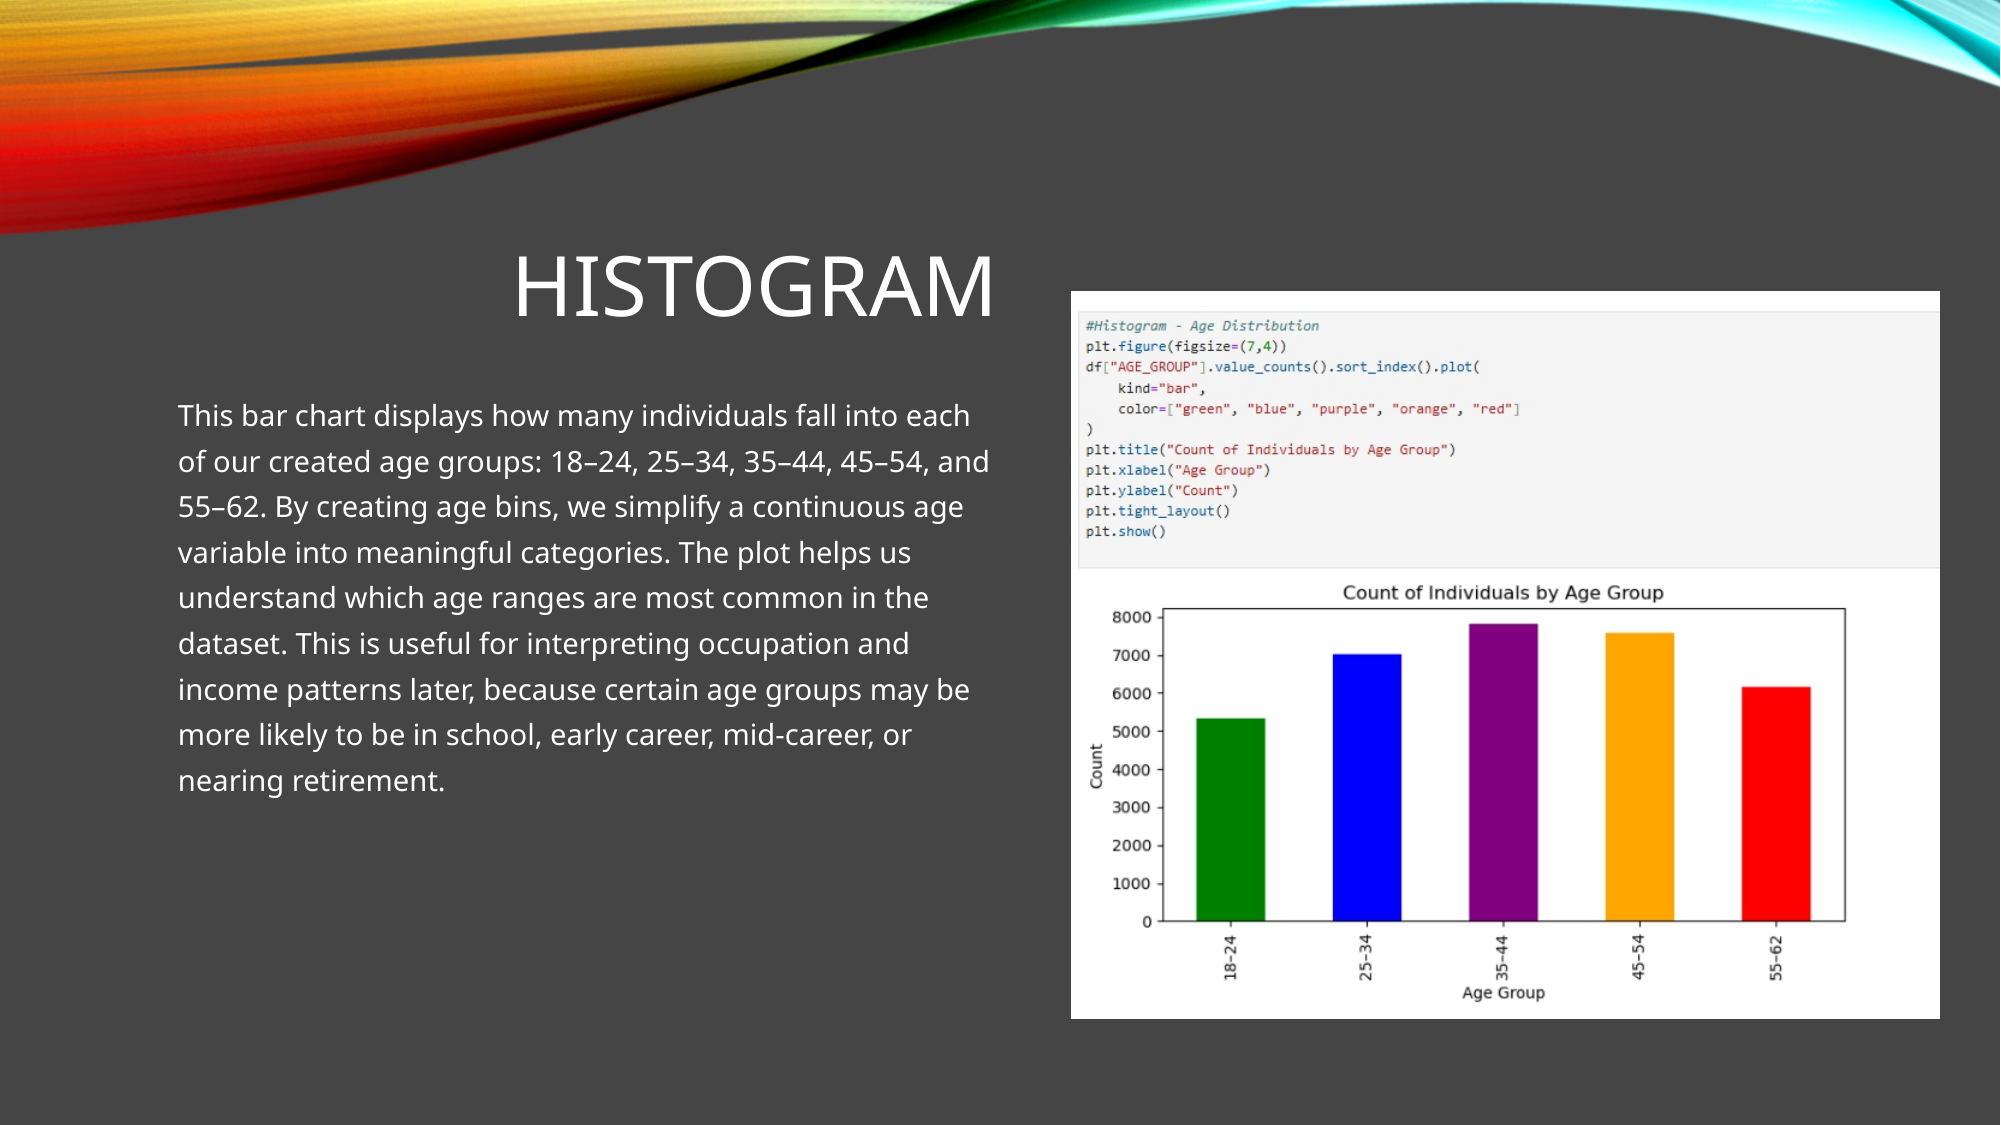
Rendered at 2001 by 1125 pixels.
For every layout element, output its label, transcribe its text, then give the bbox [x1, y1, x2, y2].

title Histogram [162, 72, 1014, 342]
list This bar chart displays how many individuals fall into each of our created age groups: 18–24, 25–34, 35–44, 45–54, and 55–62. By creating age bins, we simplify a continuous age variable into meaningful categories. The plot helps us understand which age ranges are most common in the dataset. This is useful for interpreting occupation and income patterns later, because certain age groups may be more likely to be in school, early career, mid-career, or nearing retirement. [162, 379, 1014, 979]
picture [0, 0, 2000, 237]
picture [1071, 291, 1940, 1019]
